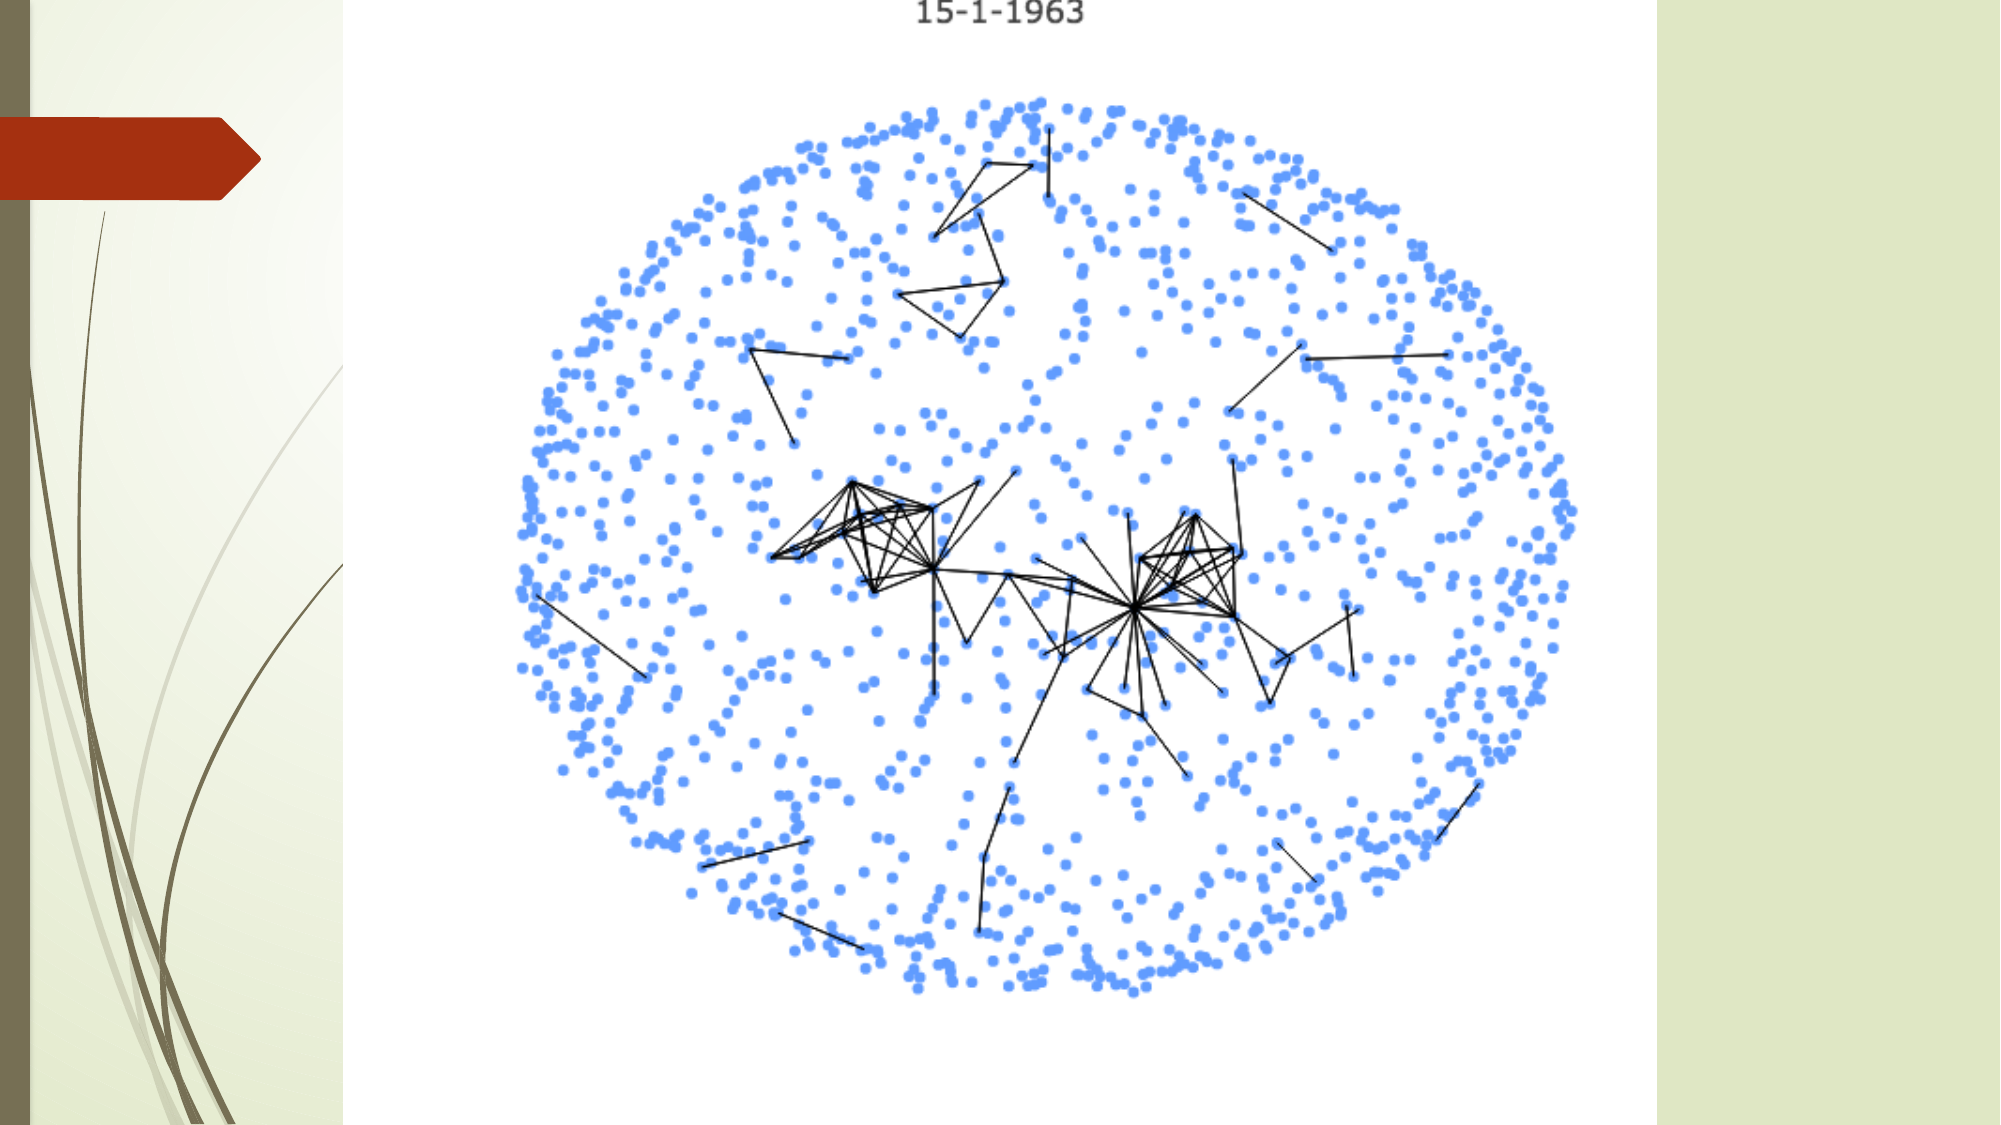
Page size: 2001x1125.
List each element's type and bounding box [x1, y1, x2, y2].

picture [343, 0, 1657, 1125]
